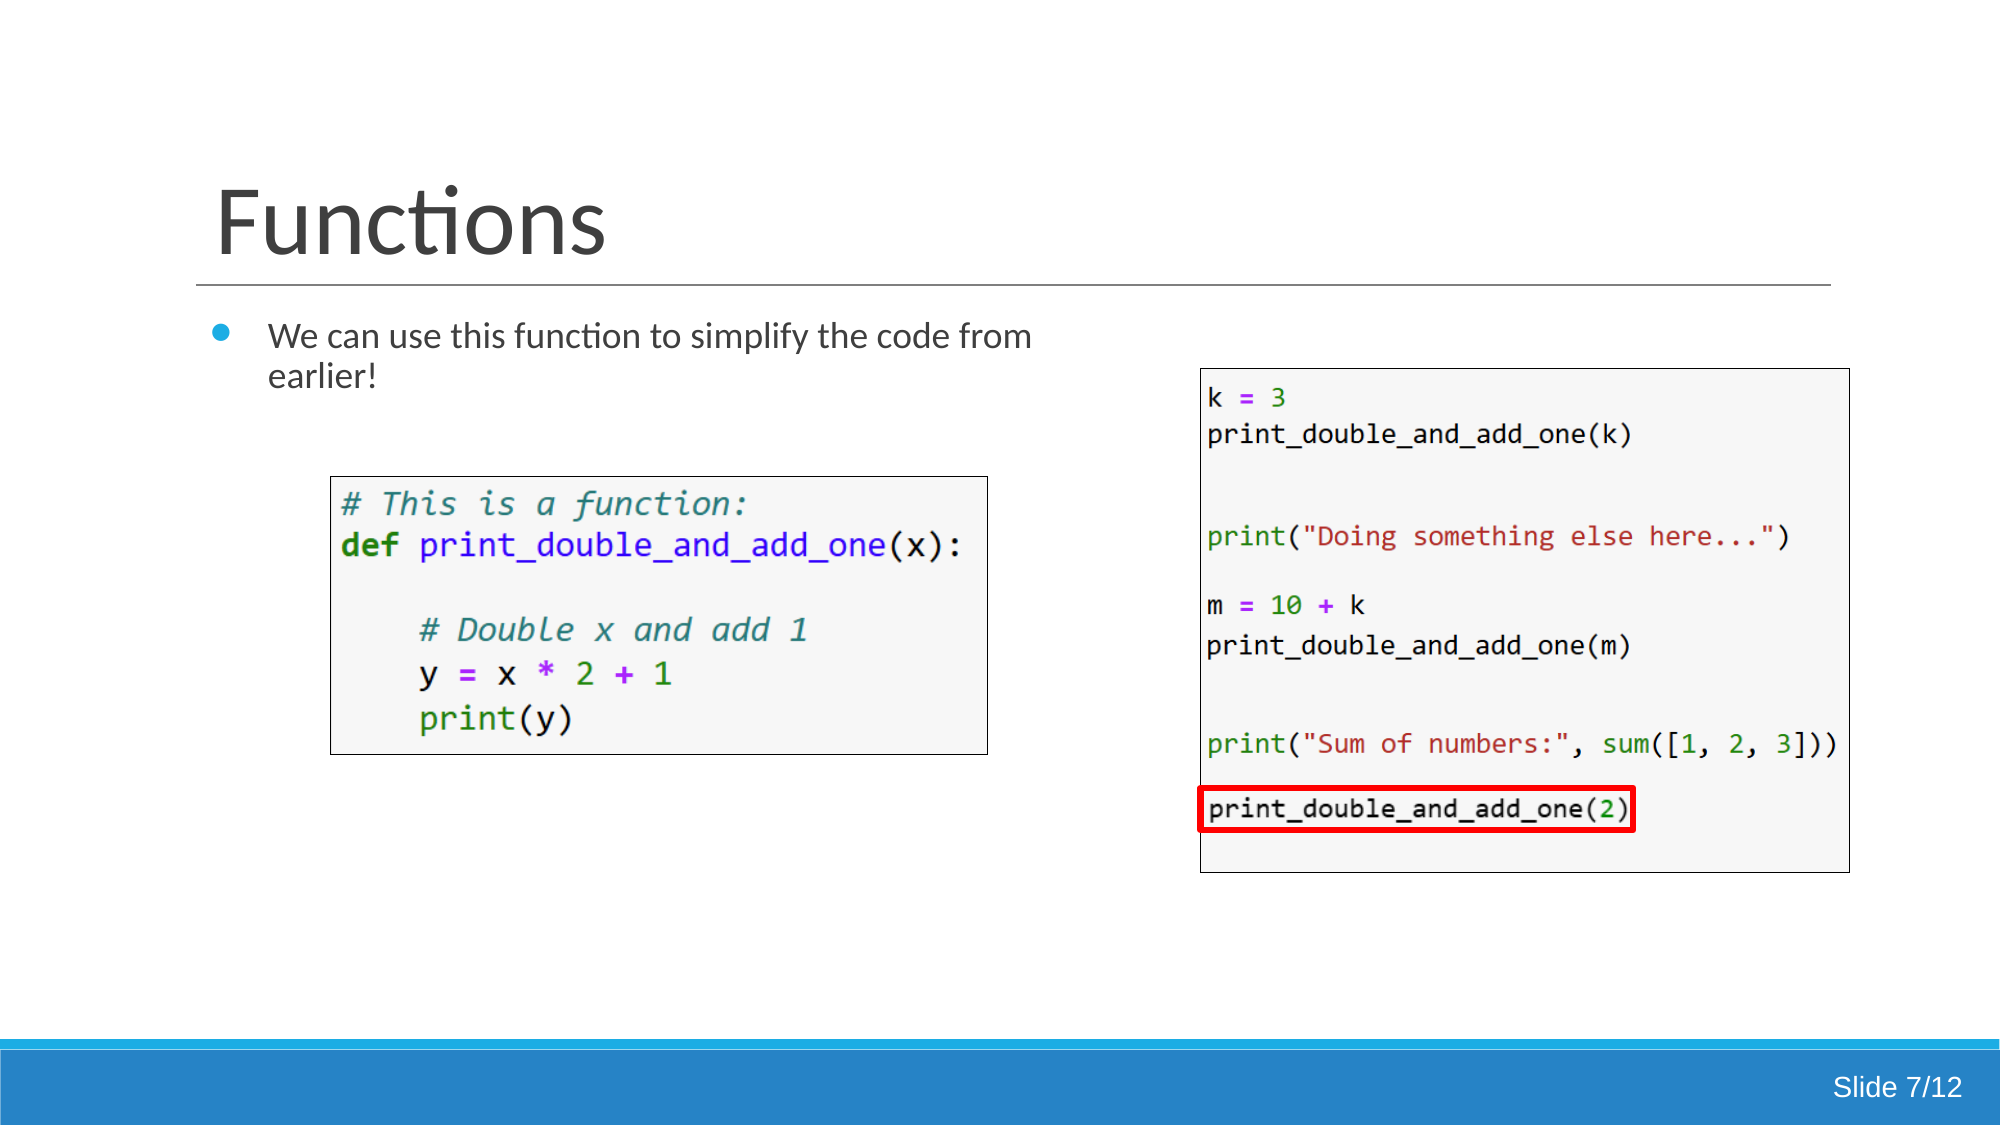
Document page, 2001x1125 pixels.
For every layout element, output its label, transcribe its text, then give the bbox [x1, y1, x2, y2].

text_box We can use this function to simplify the code from earlier! [192, 308, 1127, 870]
picture [1200, 367, 1851, 873]
title Functions [200, 44, 1850, 283]
text_box Slide 7/12 [1817, 1053, 2000, 1125]
picture [329, 475, 988, 755]
